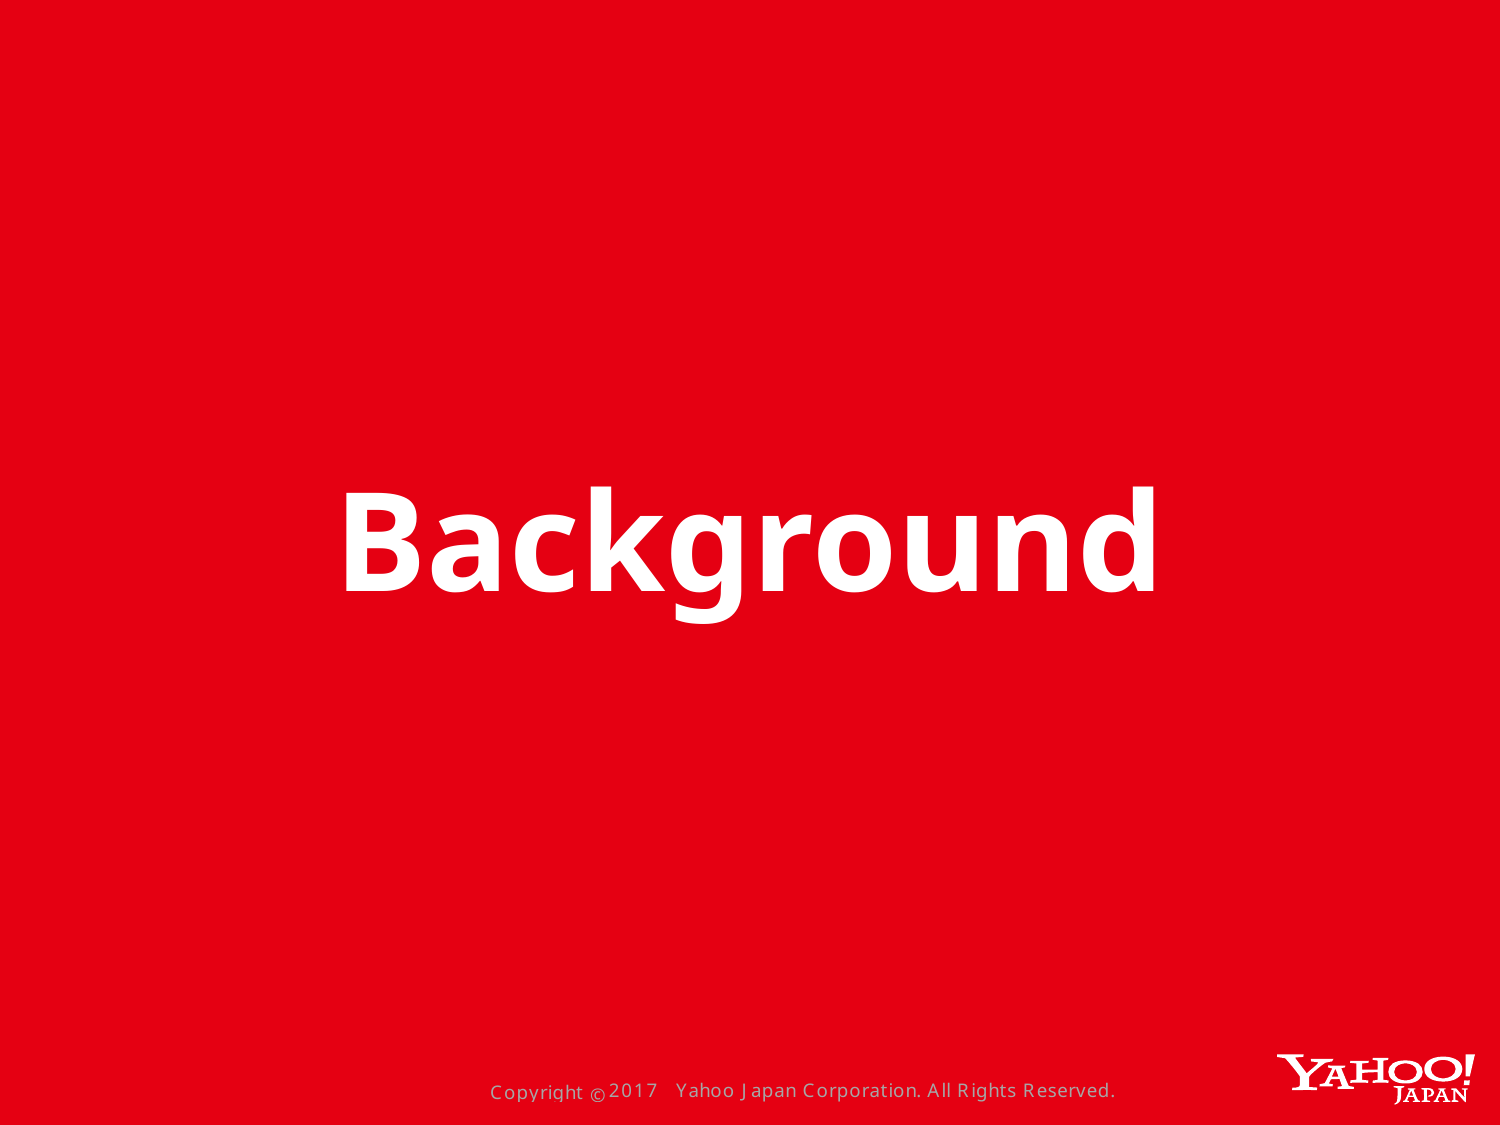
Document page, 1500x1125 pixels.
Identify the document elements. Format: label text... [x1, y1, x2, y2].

title Background [0, 0, 1500, 1043]
